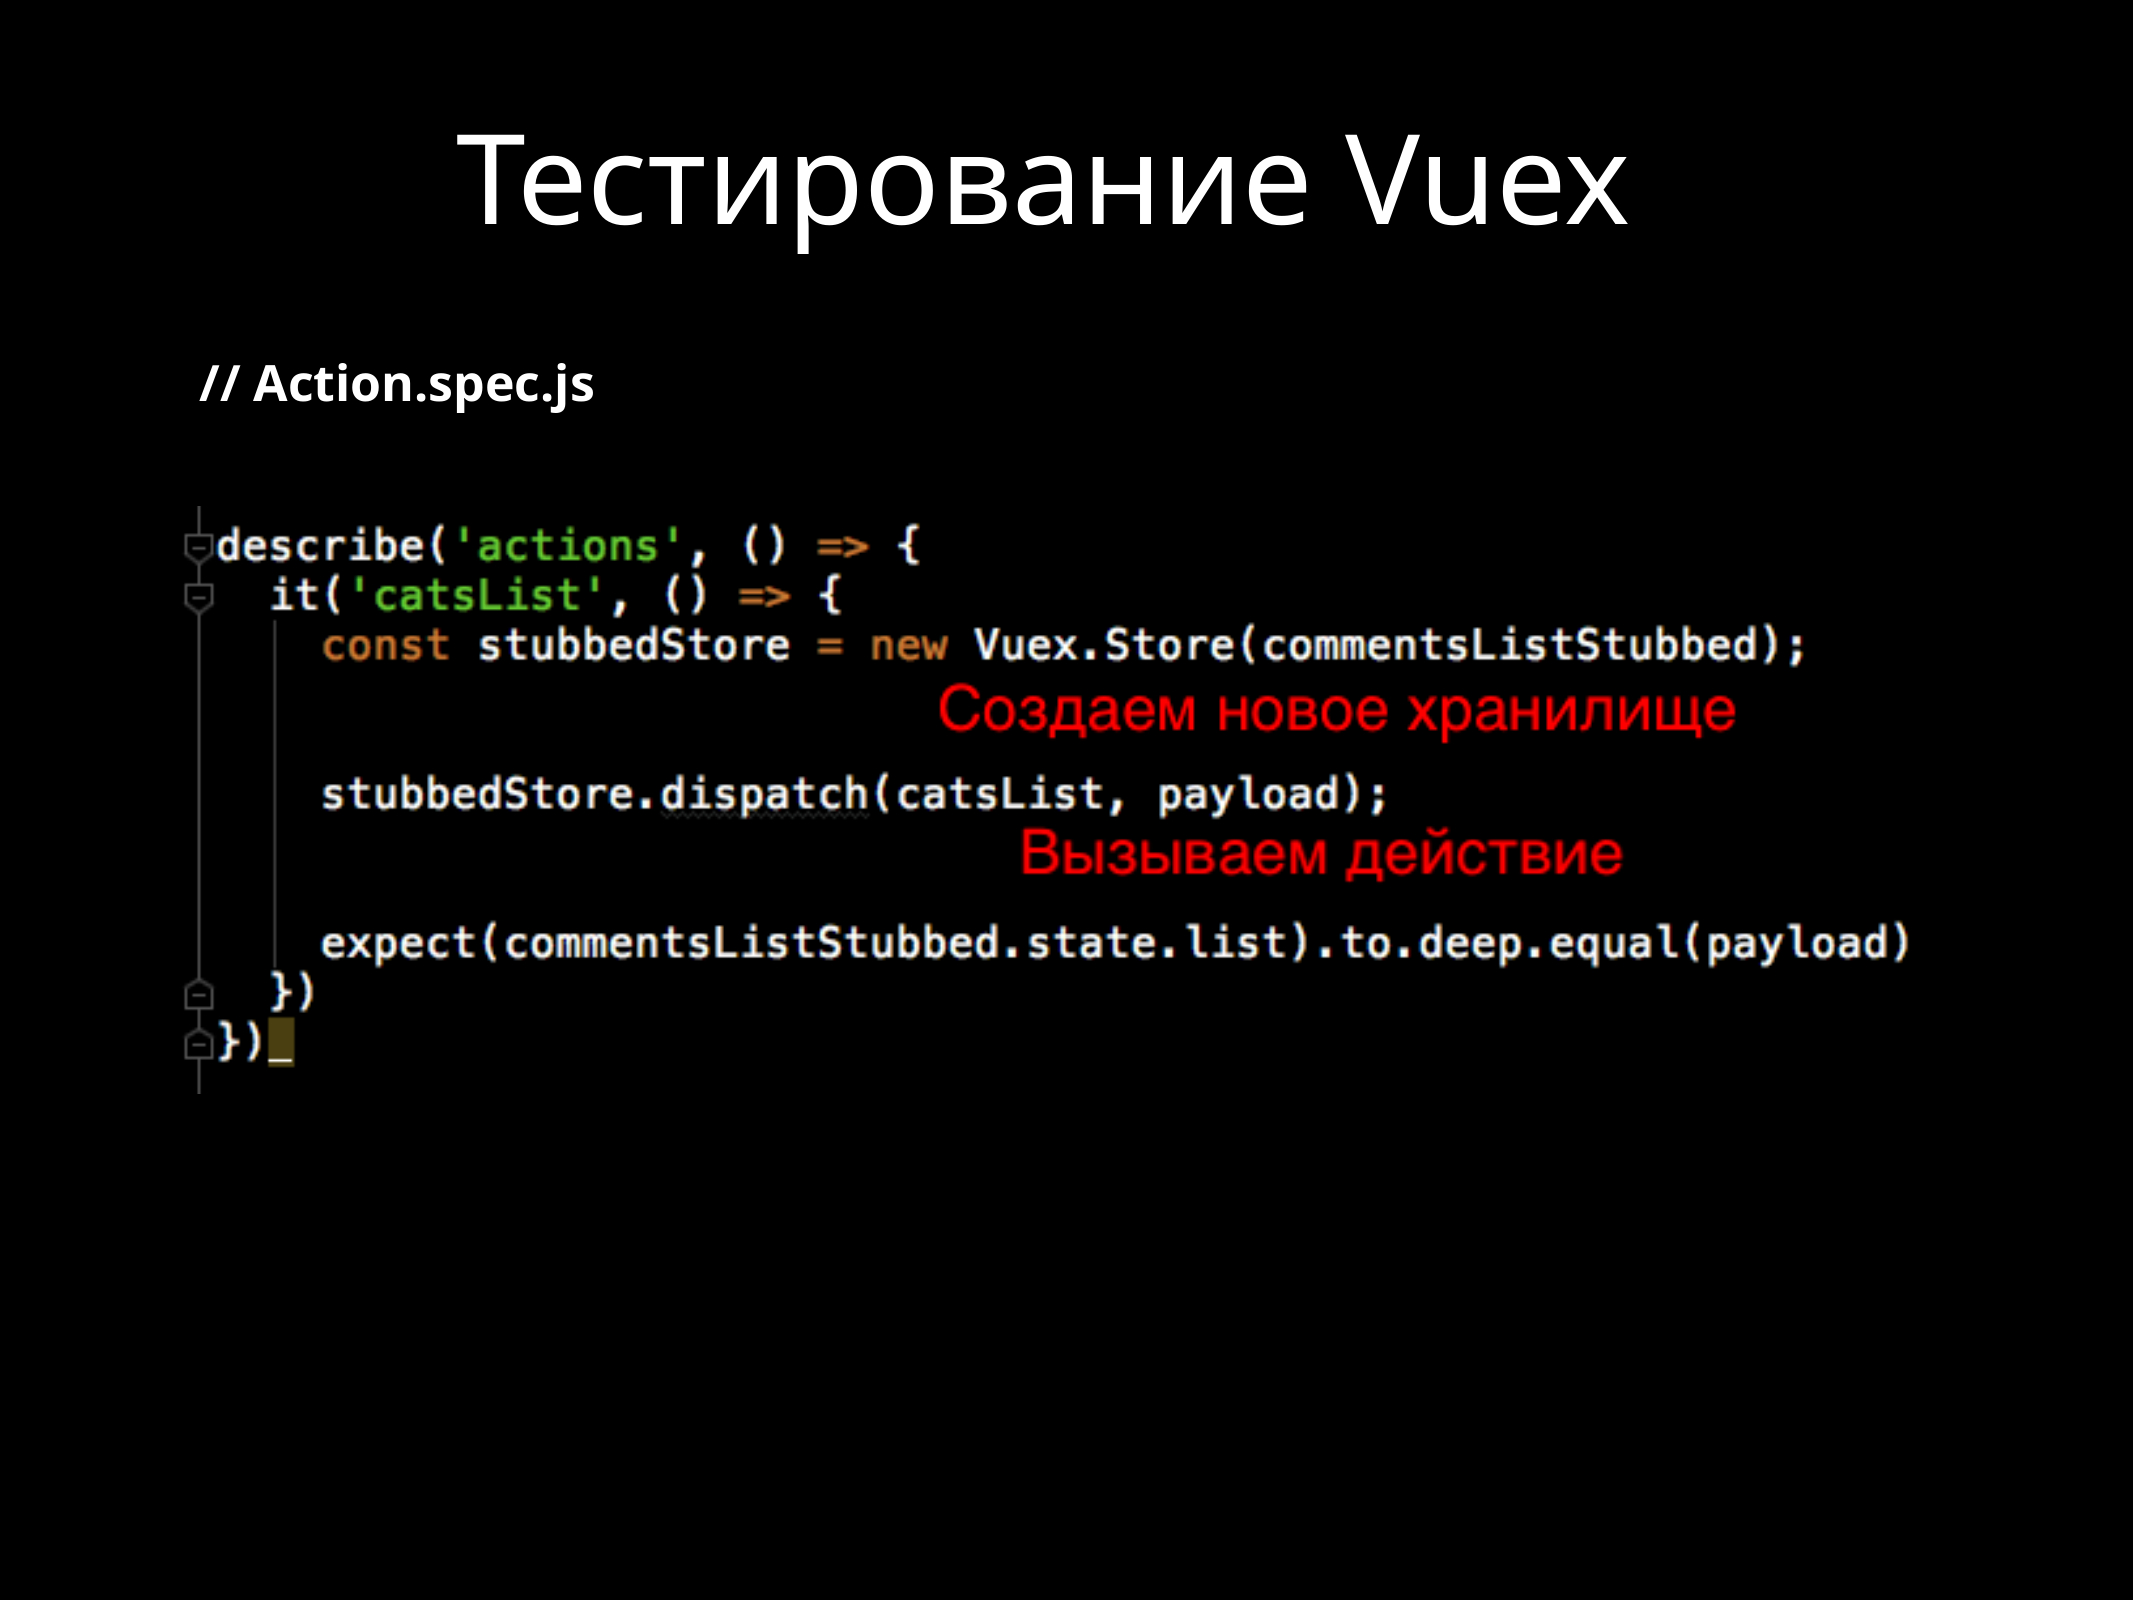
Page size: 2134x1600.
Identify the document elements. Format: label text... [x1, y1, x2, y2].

title Тестирование Vuex [201, 84, 1920, 259]
text_box // Action.spec.js [191, 343, 604, 421]
picture [175, 505, 1958, 1095]
